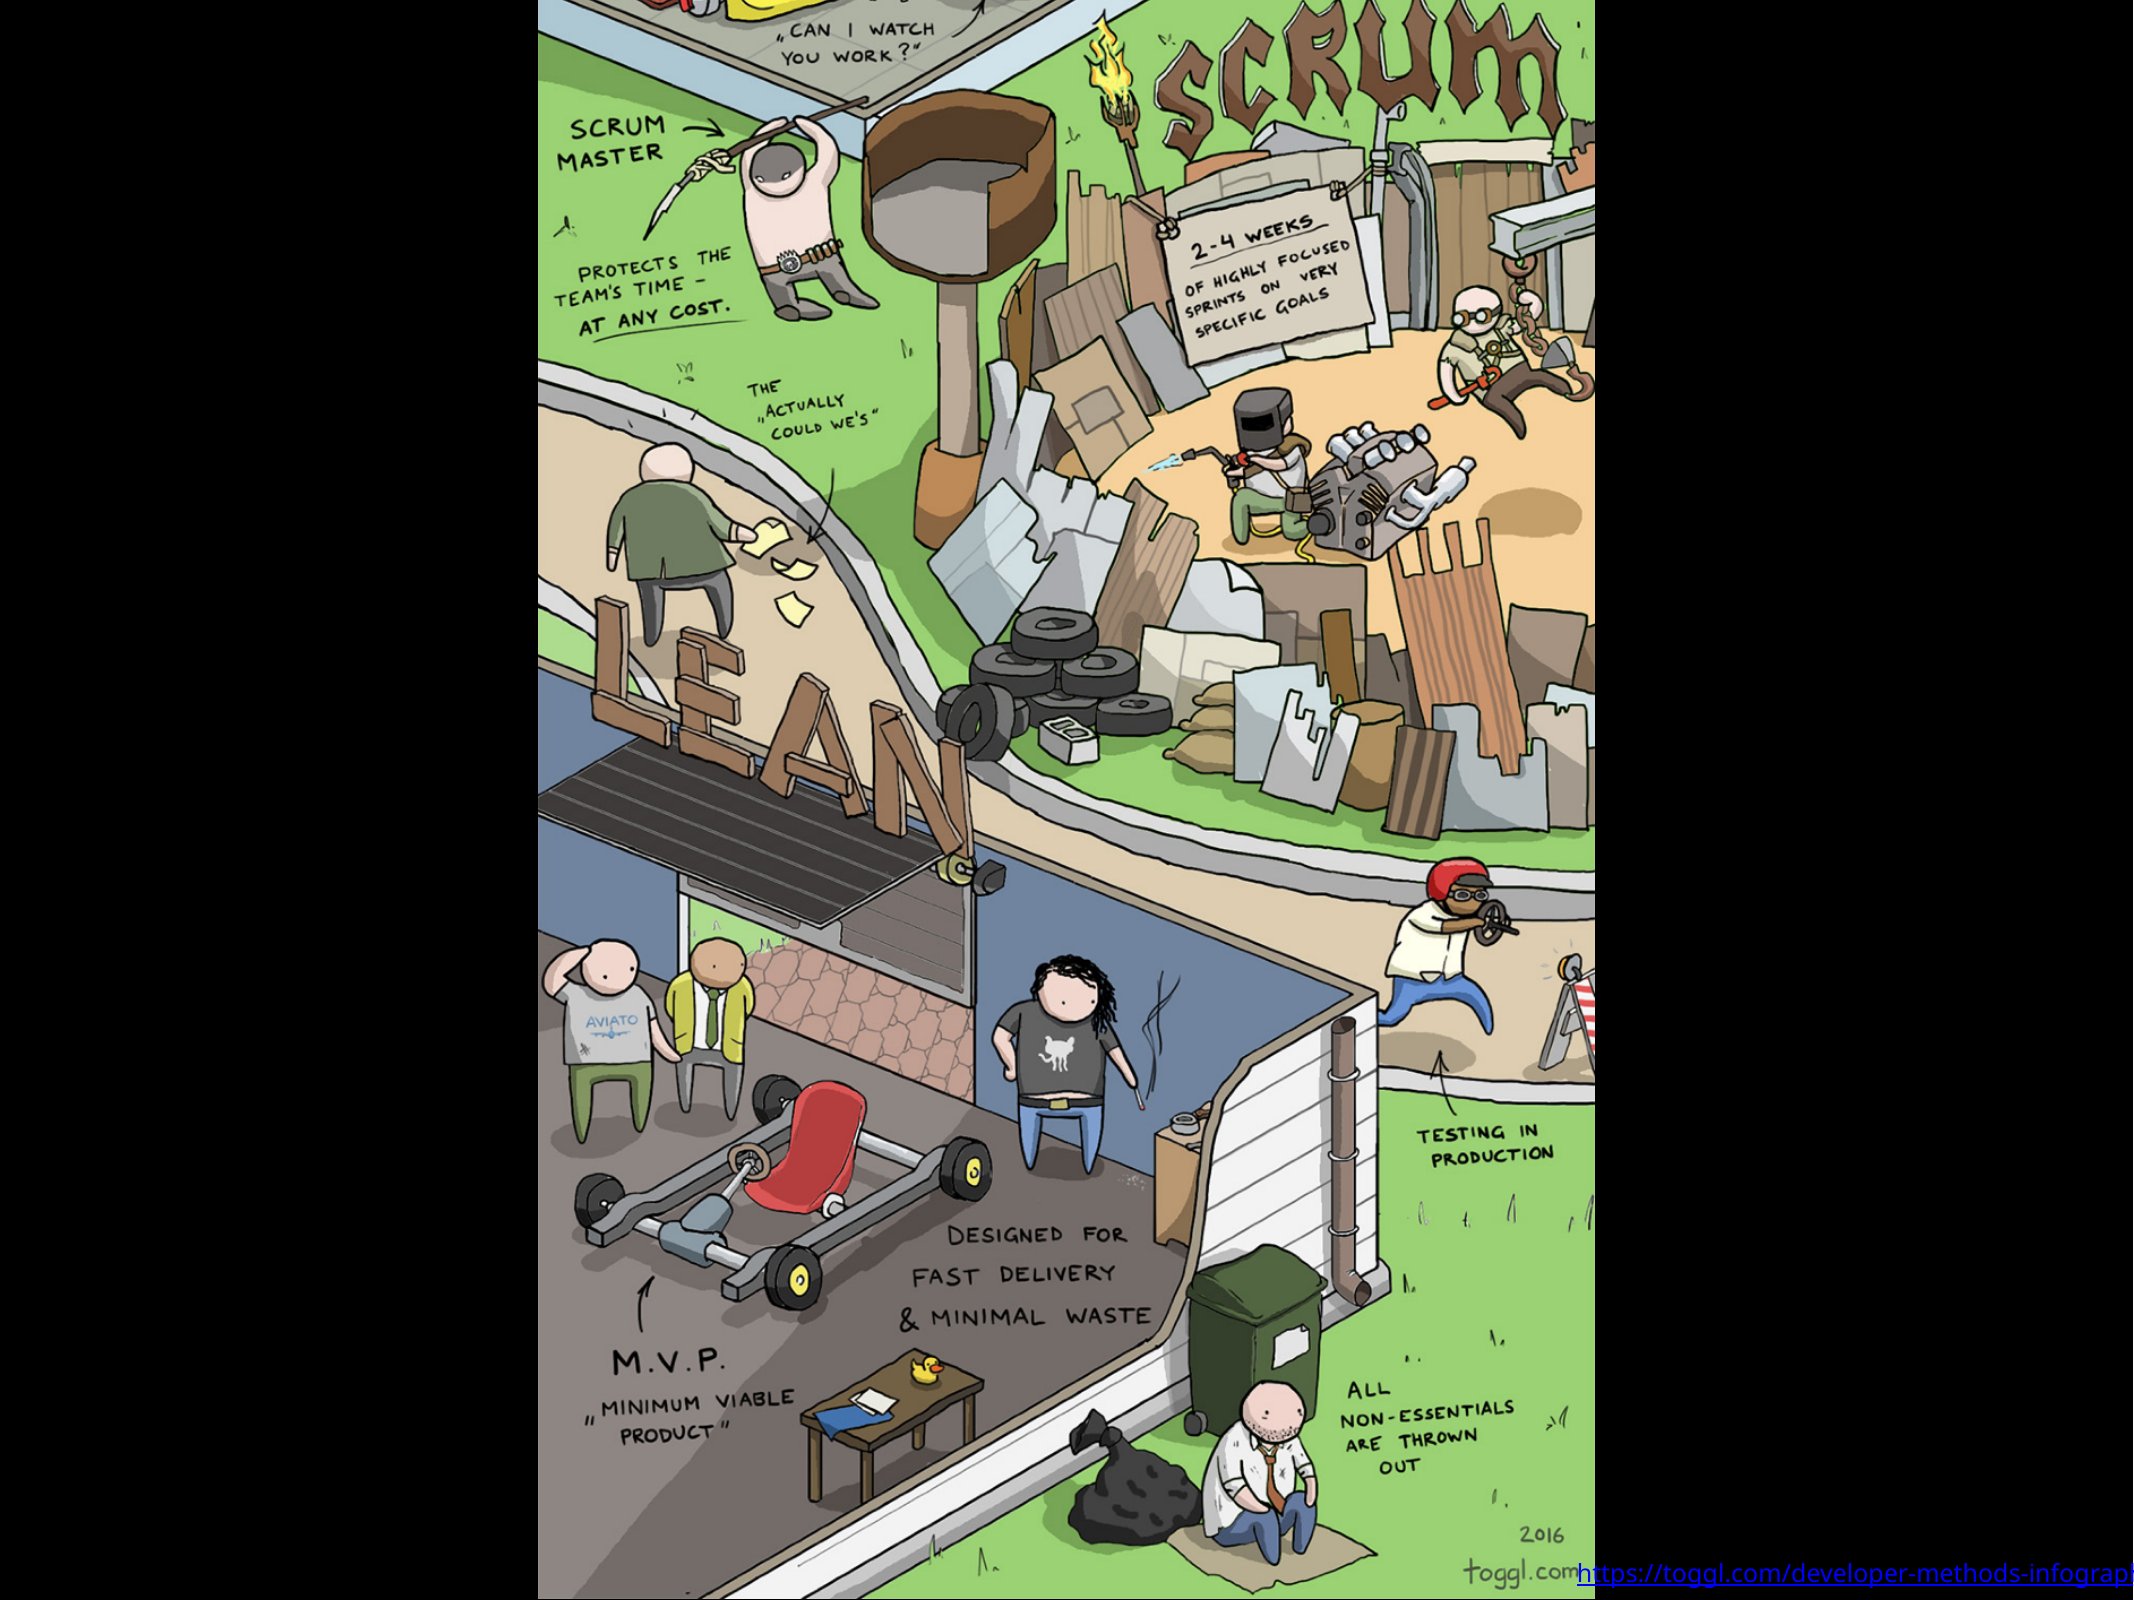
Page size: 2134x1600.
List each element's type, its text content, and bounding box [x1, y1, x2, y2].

picture [538, 0, 1596, 1600]
text_box https://toggl.com/developer-methods-infographic [1596, 1548, 2134, 1600]
